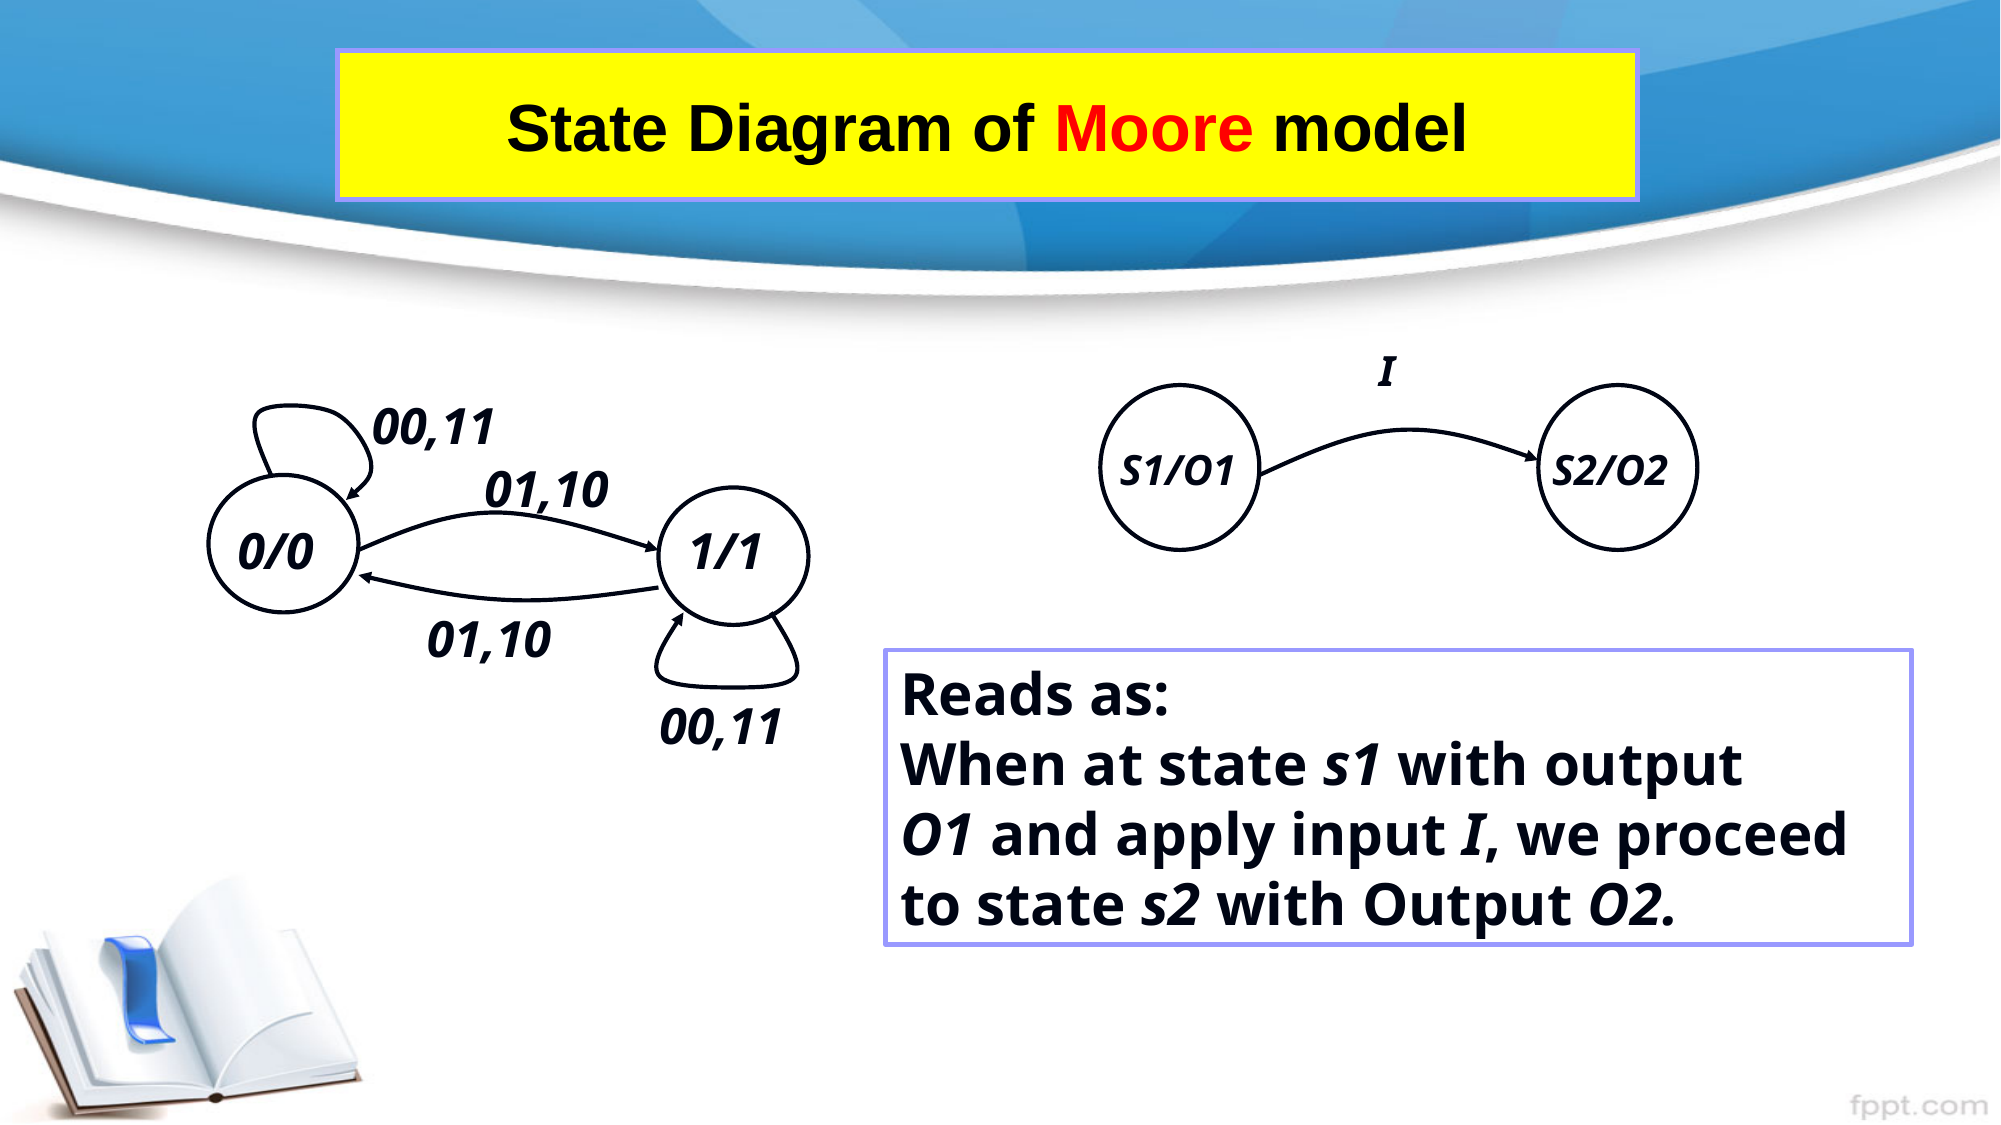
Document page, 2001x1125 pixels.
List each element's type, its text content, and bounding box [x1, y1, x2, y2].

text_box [1094, 337, 1698, 551]
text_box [208, 387, 809, 763]
title State Diagram of Moore model [337, 50, 1638, 200]
picture [0, 0, 2001, 1125]
text_box Reads as: When at state s1 with output O1 and apply input I, we proceed to state s2 with Output O2. [885, 649, 1912, 945]
